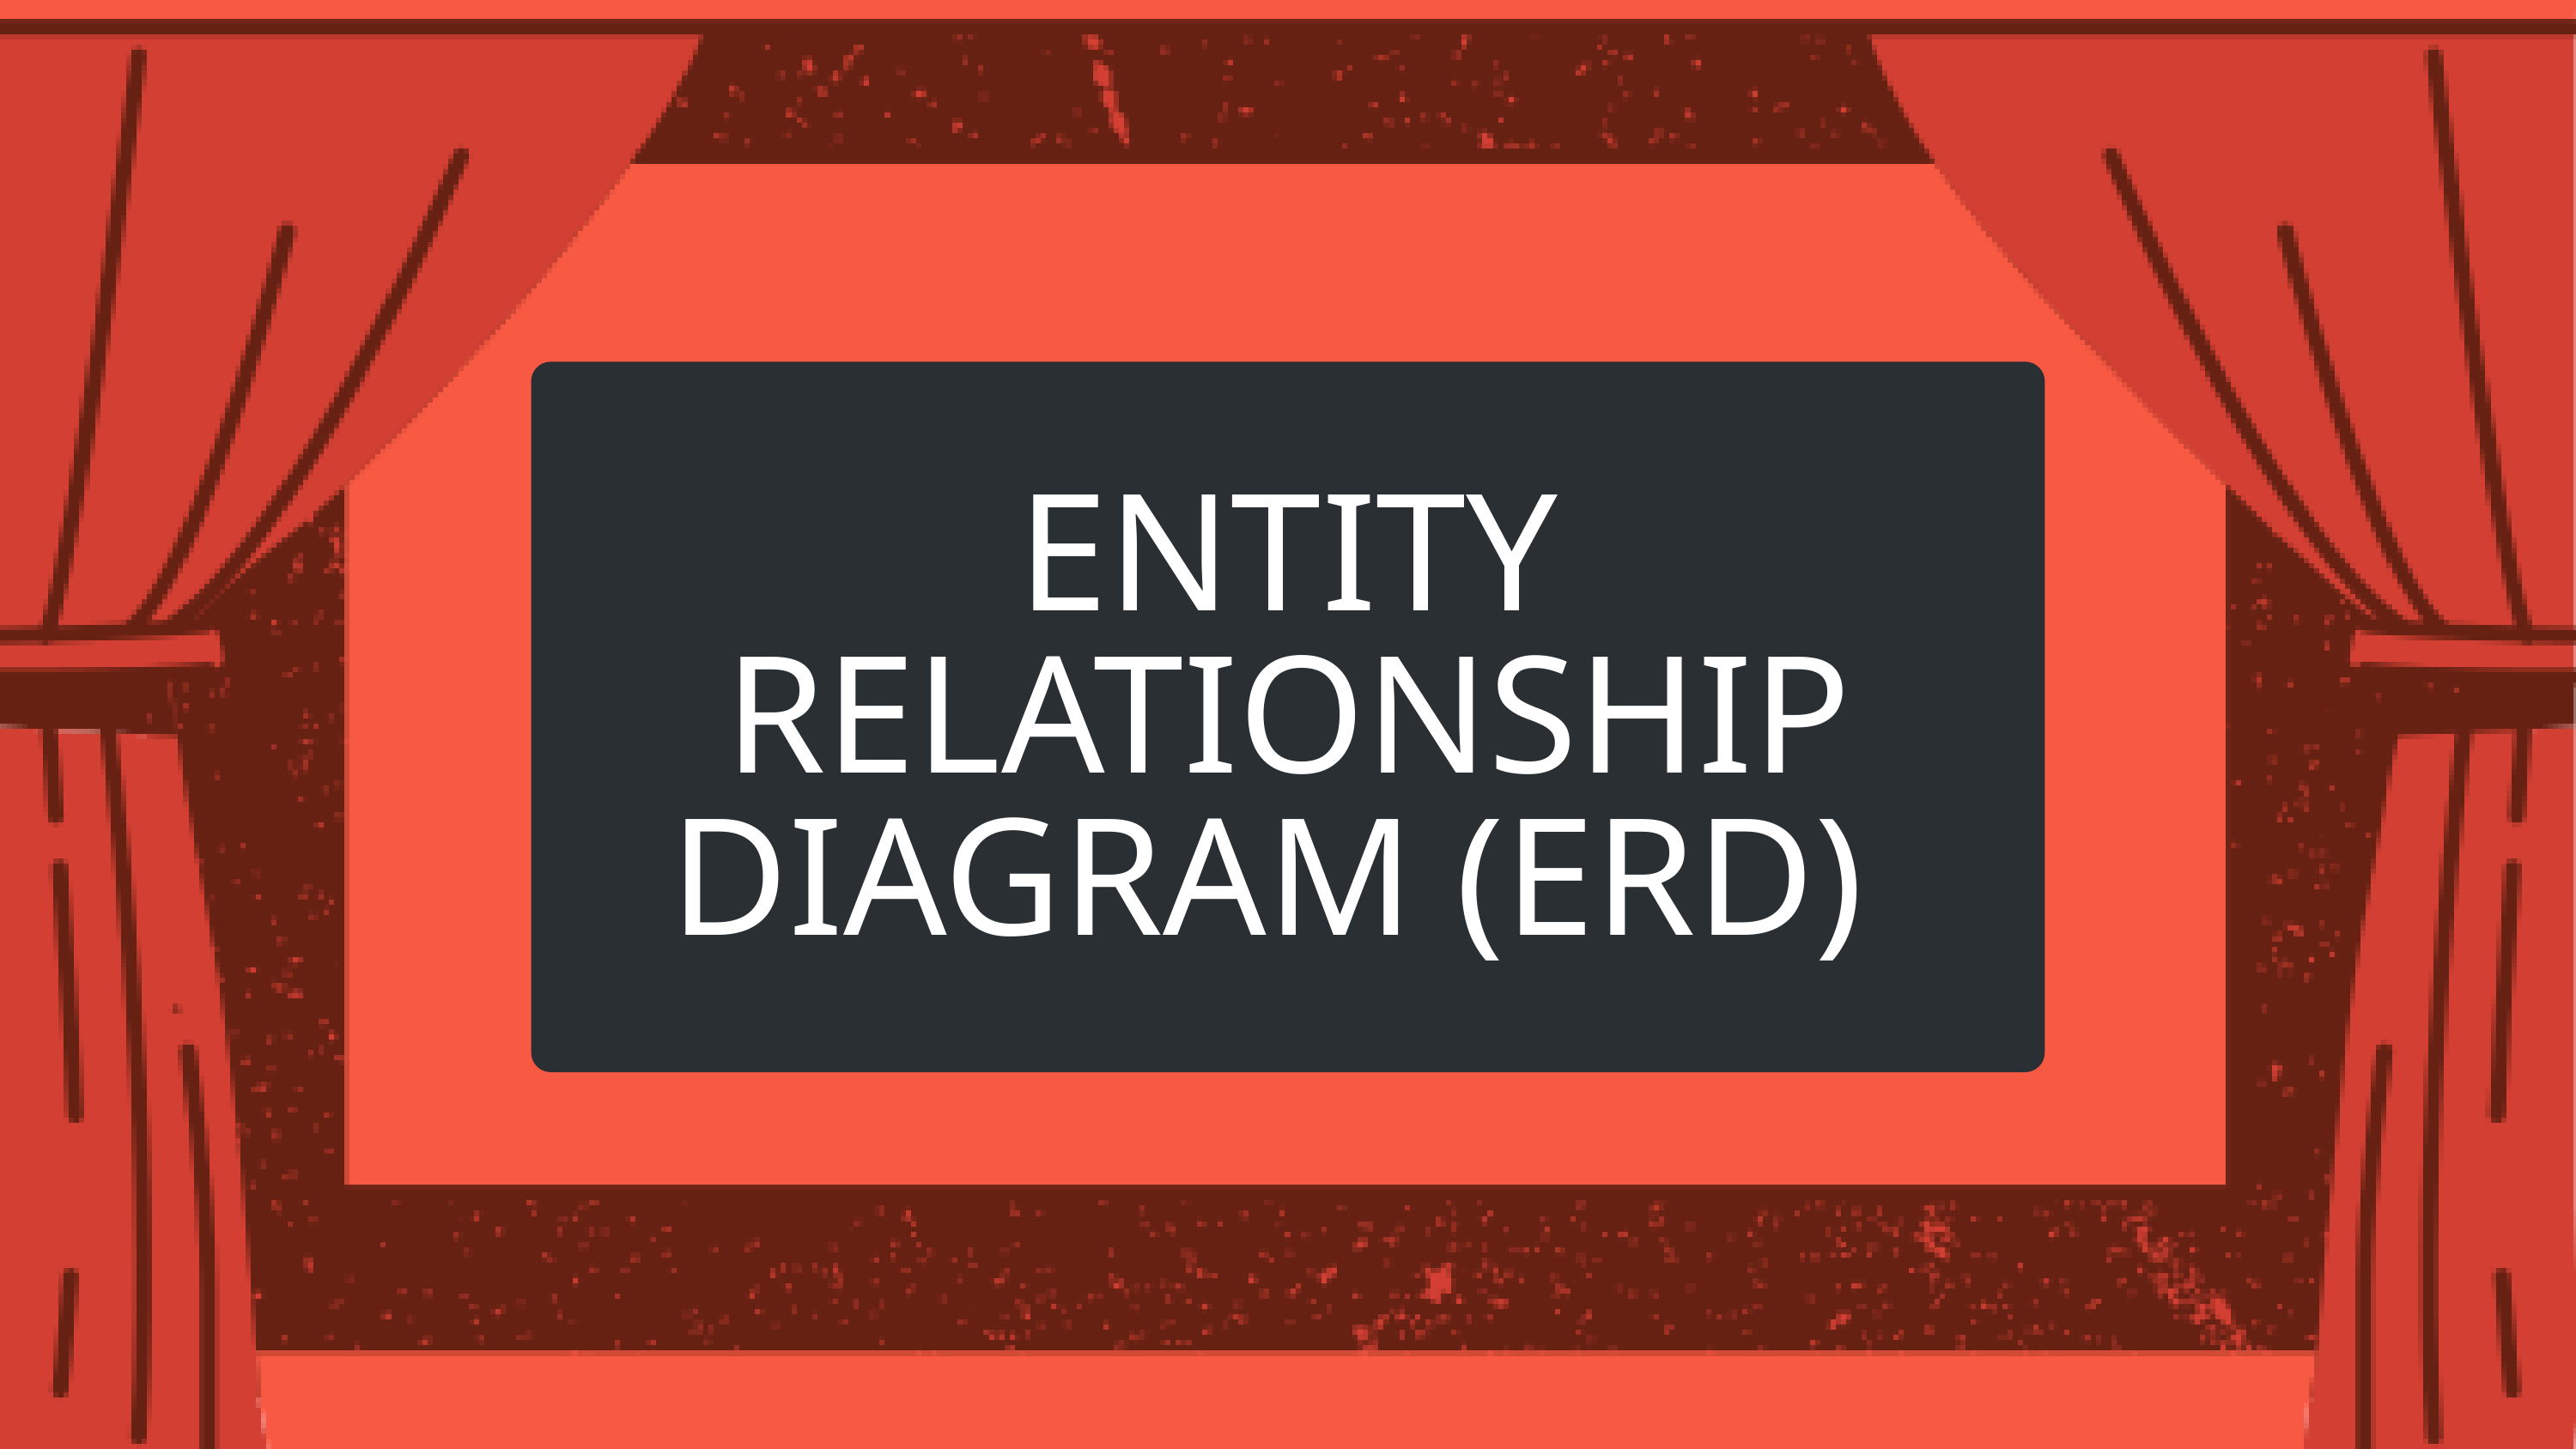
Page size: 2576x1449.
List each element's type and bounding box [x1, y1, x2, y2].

text_box [531, 361, 2045, 1073]
text_box [0, 0, 2576, 1449]
